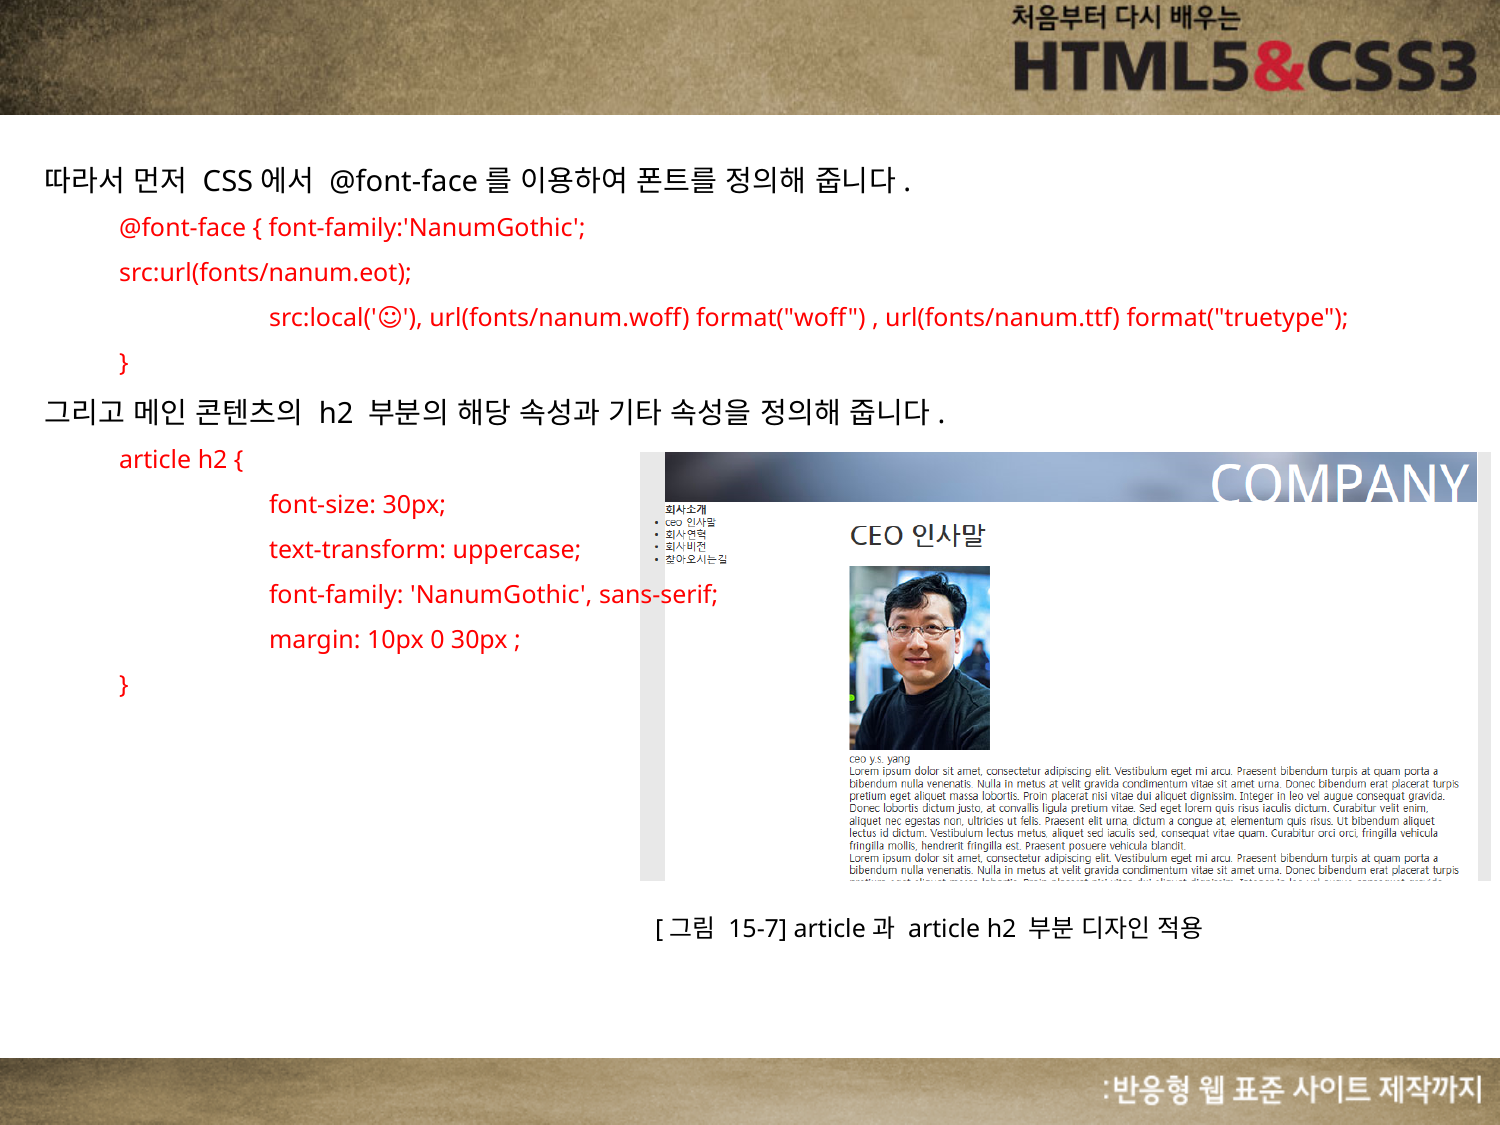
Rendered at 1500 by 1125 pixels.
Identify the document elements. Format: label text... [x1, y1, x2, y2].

text_box 따라서 먼저 CSS에서 @font-face를 이용하여 폰트를 정의해 줍니다. @font-face { font-family:'NanumGothic'; src:url(fonts/nanum.eot); src:local('☺'), url(fonts/nanum.woff) format("woff") , url(fonts/nanum.ttf) format("truetype"); } 그리고 메인 콘텐츠의 h2 부분의 해당 속성과 기타 속성을 정의해 줍니다. article h2 { font-size: 30px; text-transform: uppercase; font-family: 'NanumGothic', sans-serif; margin: 10px 0 30px ; } [29, 137, 1471, 759]
picture [0, 1058, 1500, 1125]
picture [640, 452, 1492, 882]
text_box [그림 15-7] article과 article h2 부분 디자인 적용 [640, 905, 1391, 950]
picture [0, 0, 1500, 115]
